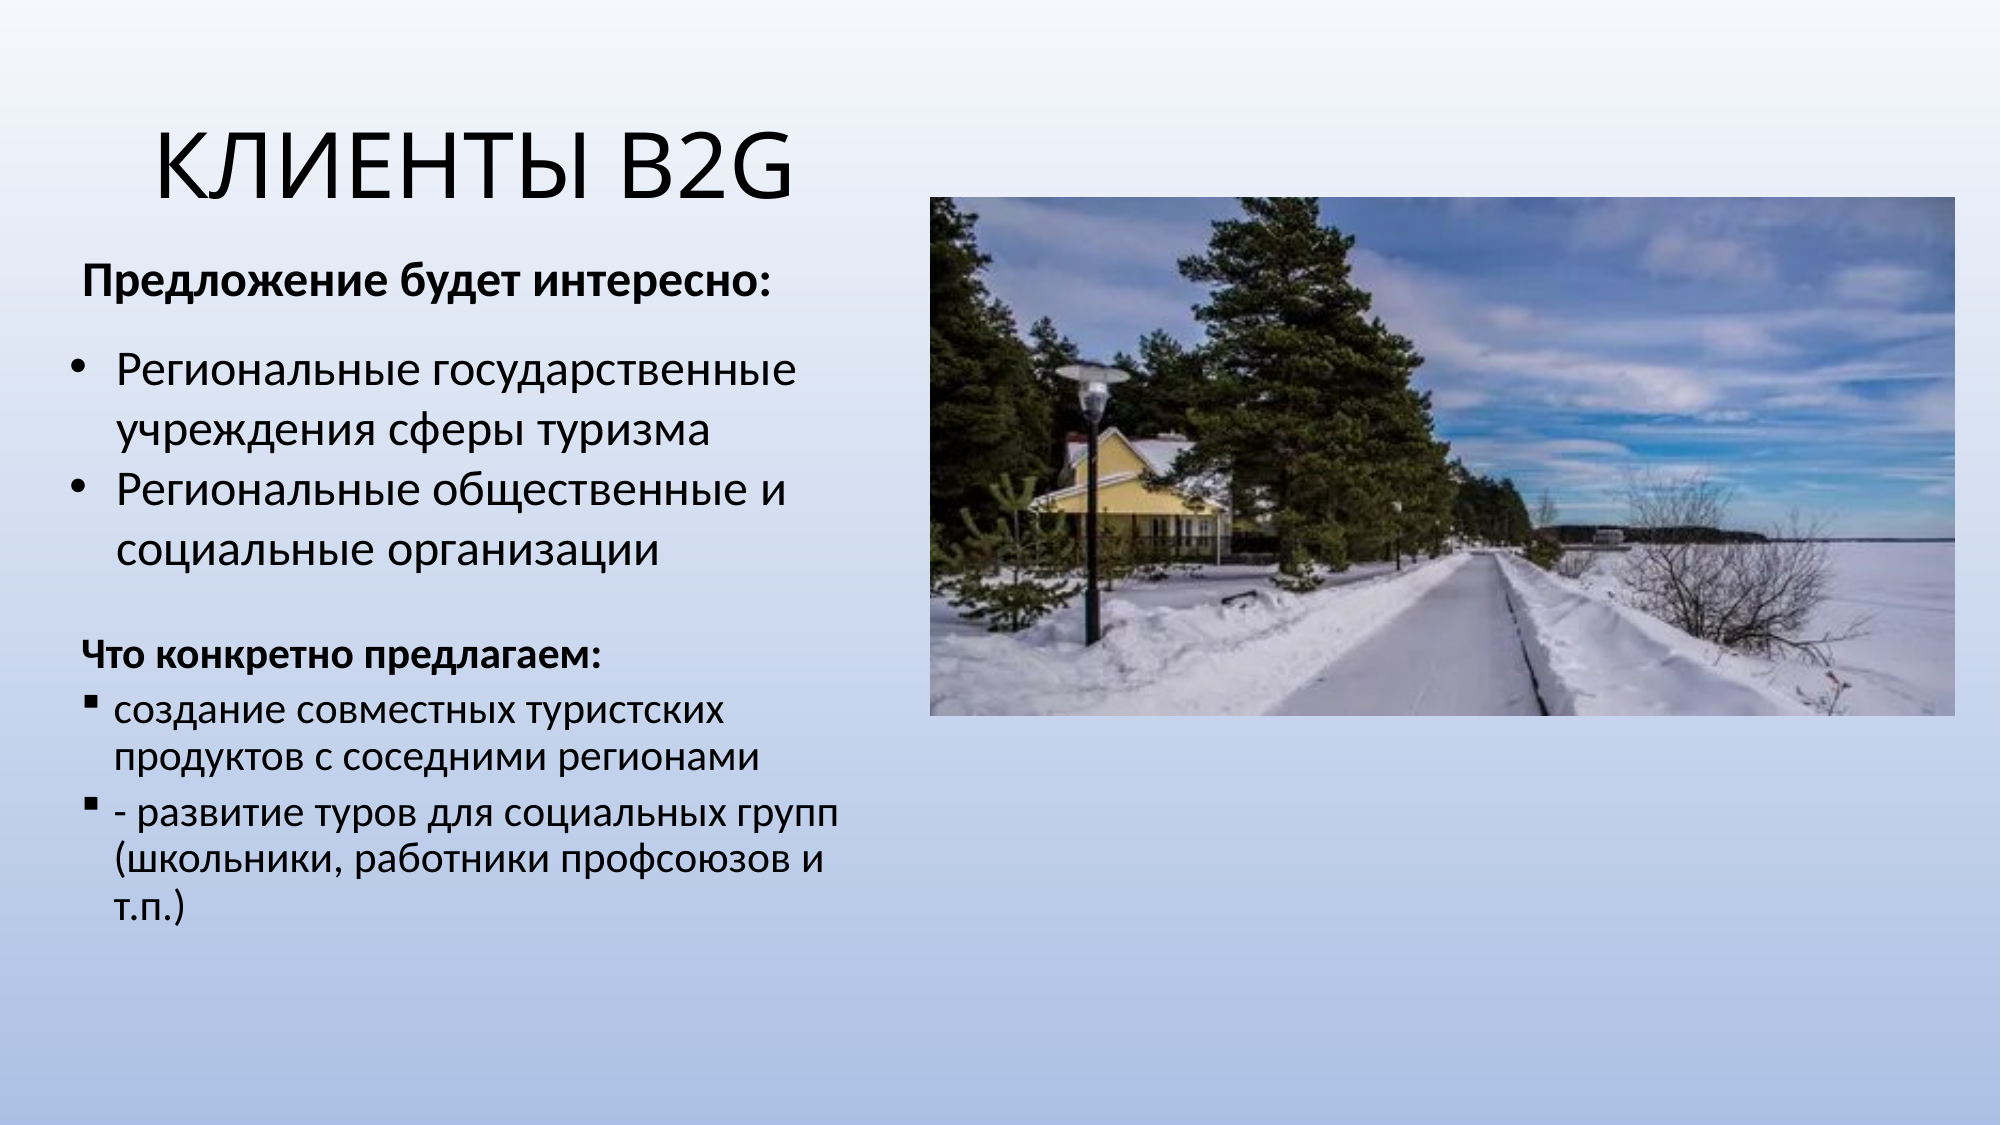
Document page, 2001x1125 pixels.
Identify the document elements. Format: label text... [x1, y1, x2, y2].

text_box Региональные государственные учреждения сферы туризма Региональные общественные и социальные организации [54, 328, 905, 583]
list Что конкретно предлагаем: создание совместных туристских продуктов с соседними регионами - развитие туров для социальных групп (школьники, работники профсоюзов и т.п.) [66, 623, 917, 1050]
title КЛИЕНТЫ В2G [137, 59, 1863, 278]
picture [930, 197, 1955, 717]
text_box Предложение будет интересно: [67, 239, 788, 315]
